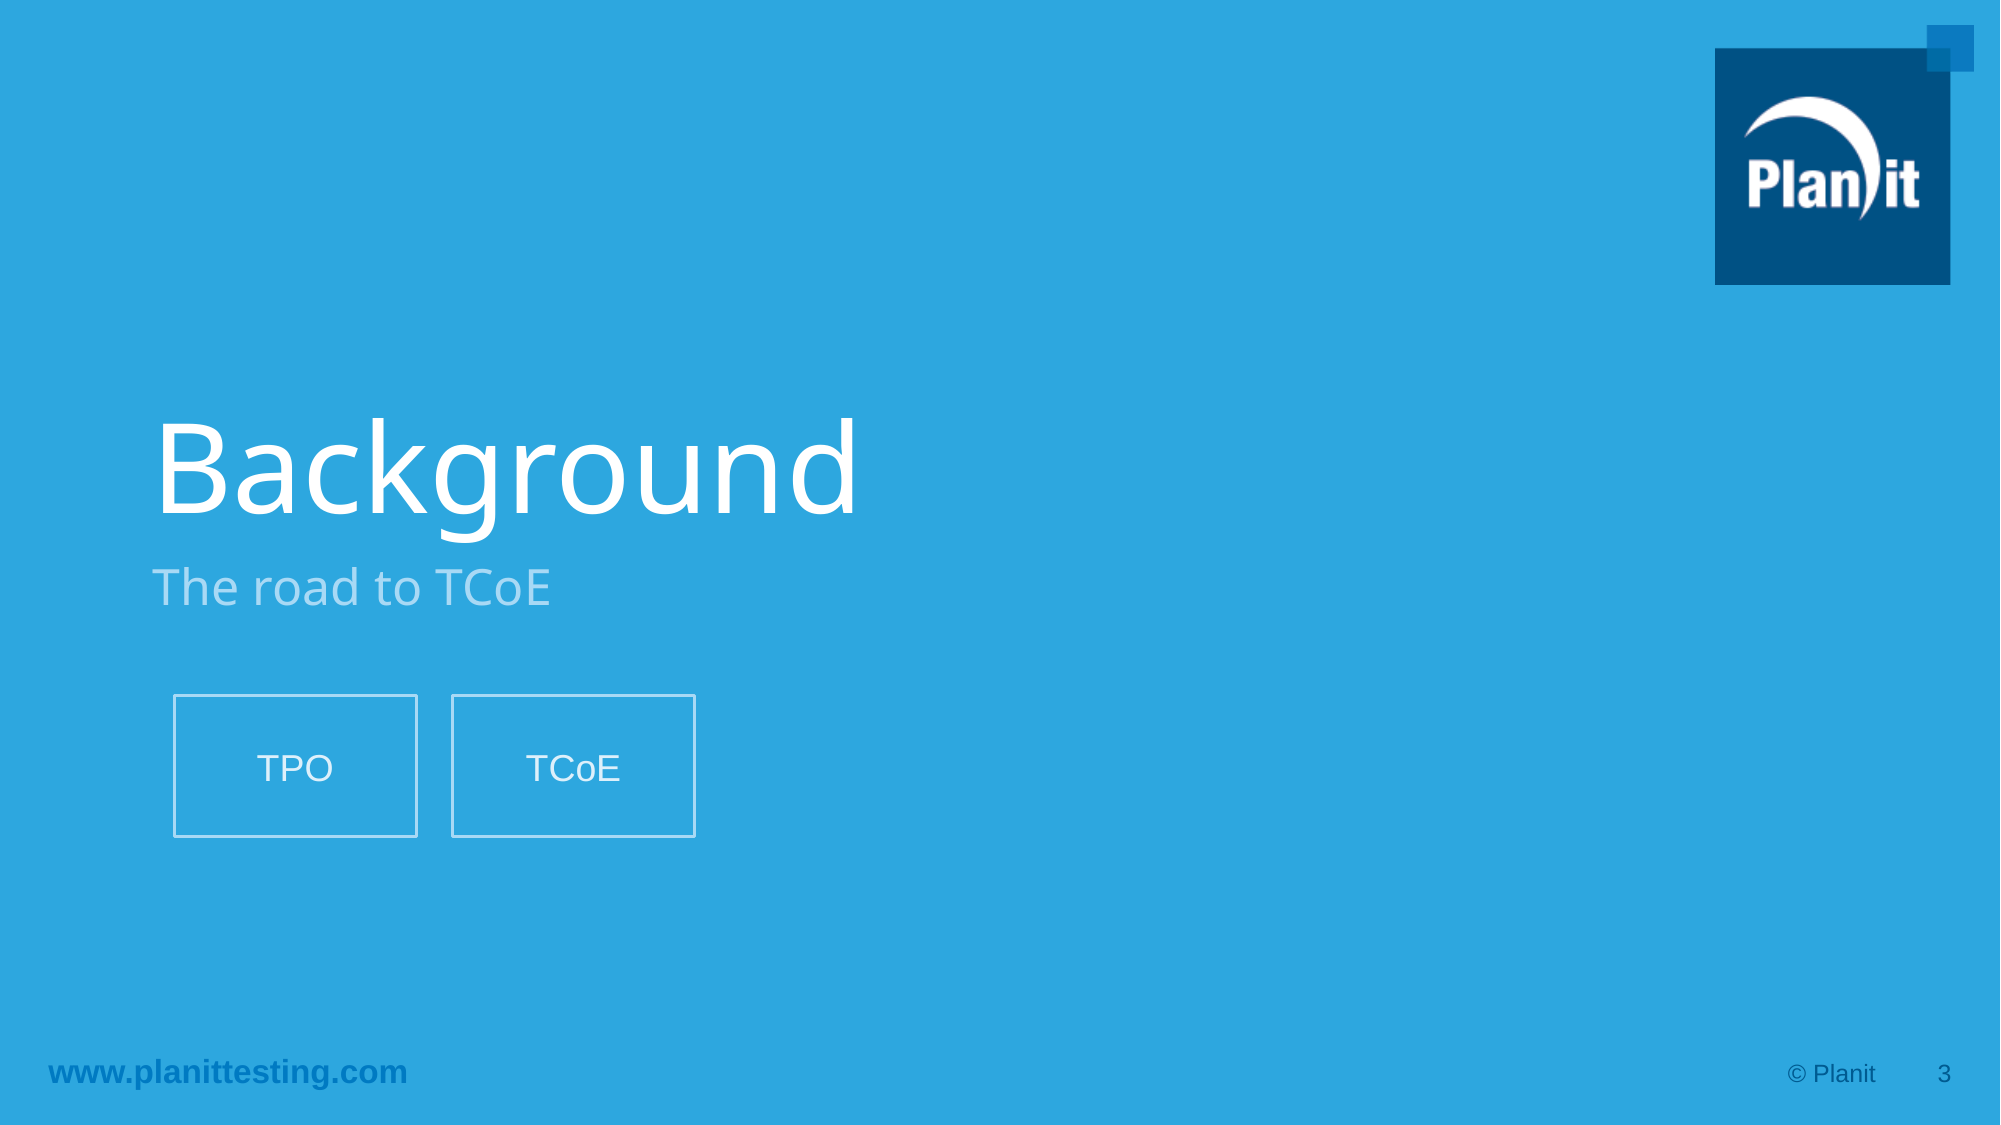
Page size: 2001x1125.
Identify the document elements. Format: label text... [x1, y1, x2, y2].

picture [1715, 25, 1974, 285]
footer © Planit [1773, 1042, 1893, 1103]
title Background [136, 396, 1862, 549]
text_box TPO [174, 695, 417, 837]
list The road to TCoE [137, 548, 1863, 795]
slide_number 3 [1893, 1042, 1967, 1103]
text_box TCoE [452, 695, 695, 837]
